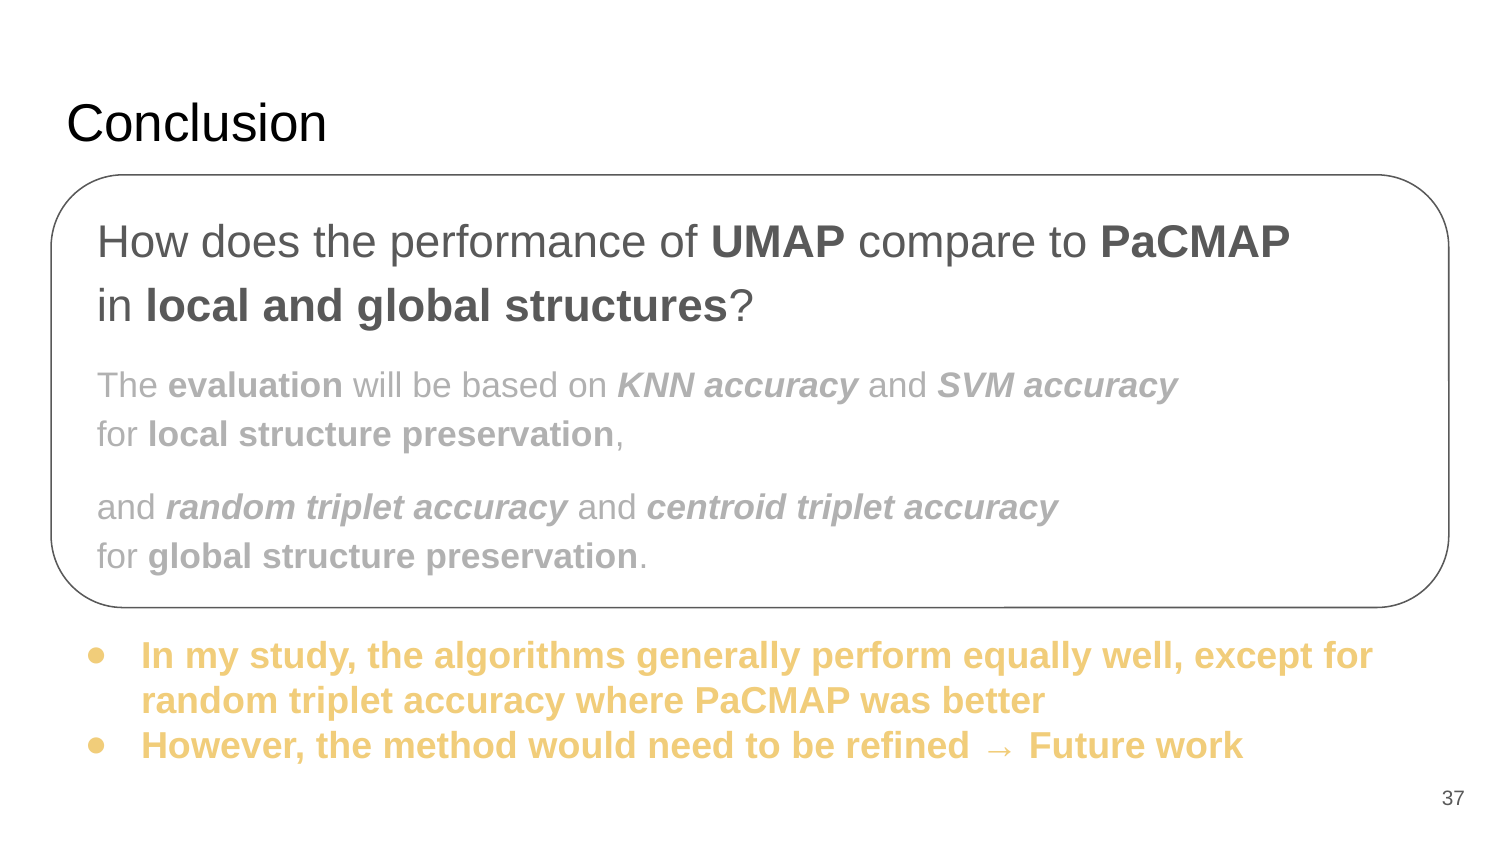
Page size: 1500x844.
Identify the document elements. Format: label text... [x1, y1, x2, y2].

slide_number ‹#› [1389, 764, 1480, 830]
list How does the performance of UMAP compare to PaCMAP in local and global structures? The evaluation will be based on KNN accuracy and SVM accuracy for local structure preservation, and random triplet accuracy and centroid triplet accuracy for global structure preservation. [81, 189, 1449, 596]
text_box [51, 174, 1420, 594]
text_box [84, 596, 1416, 608]
text_box In my study, the algorithms generally perform equally well, except for random triplet accuracy where PaCMAP was better However, the method would need to be refined → Future work [51, 615, 1449, 838]
title Conclusion [51, 72, 1449, 167]
